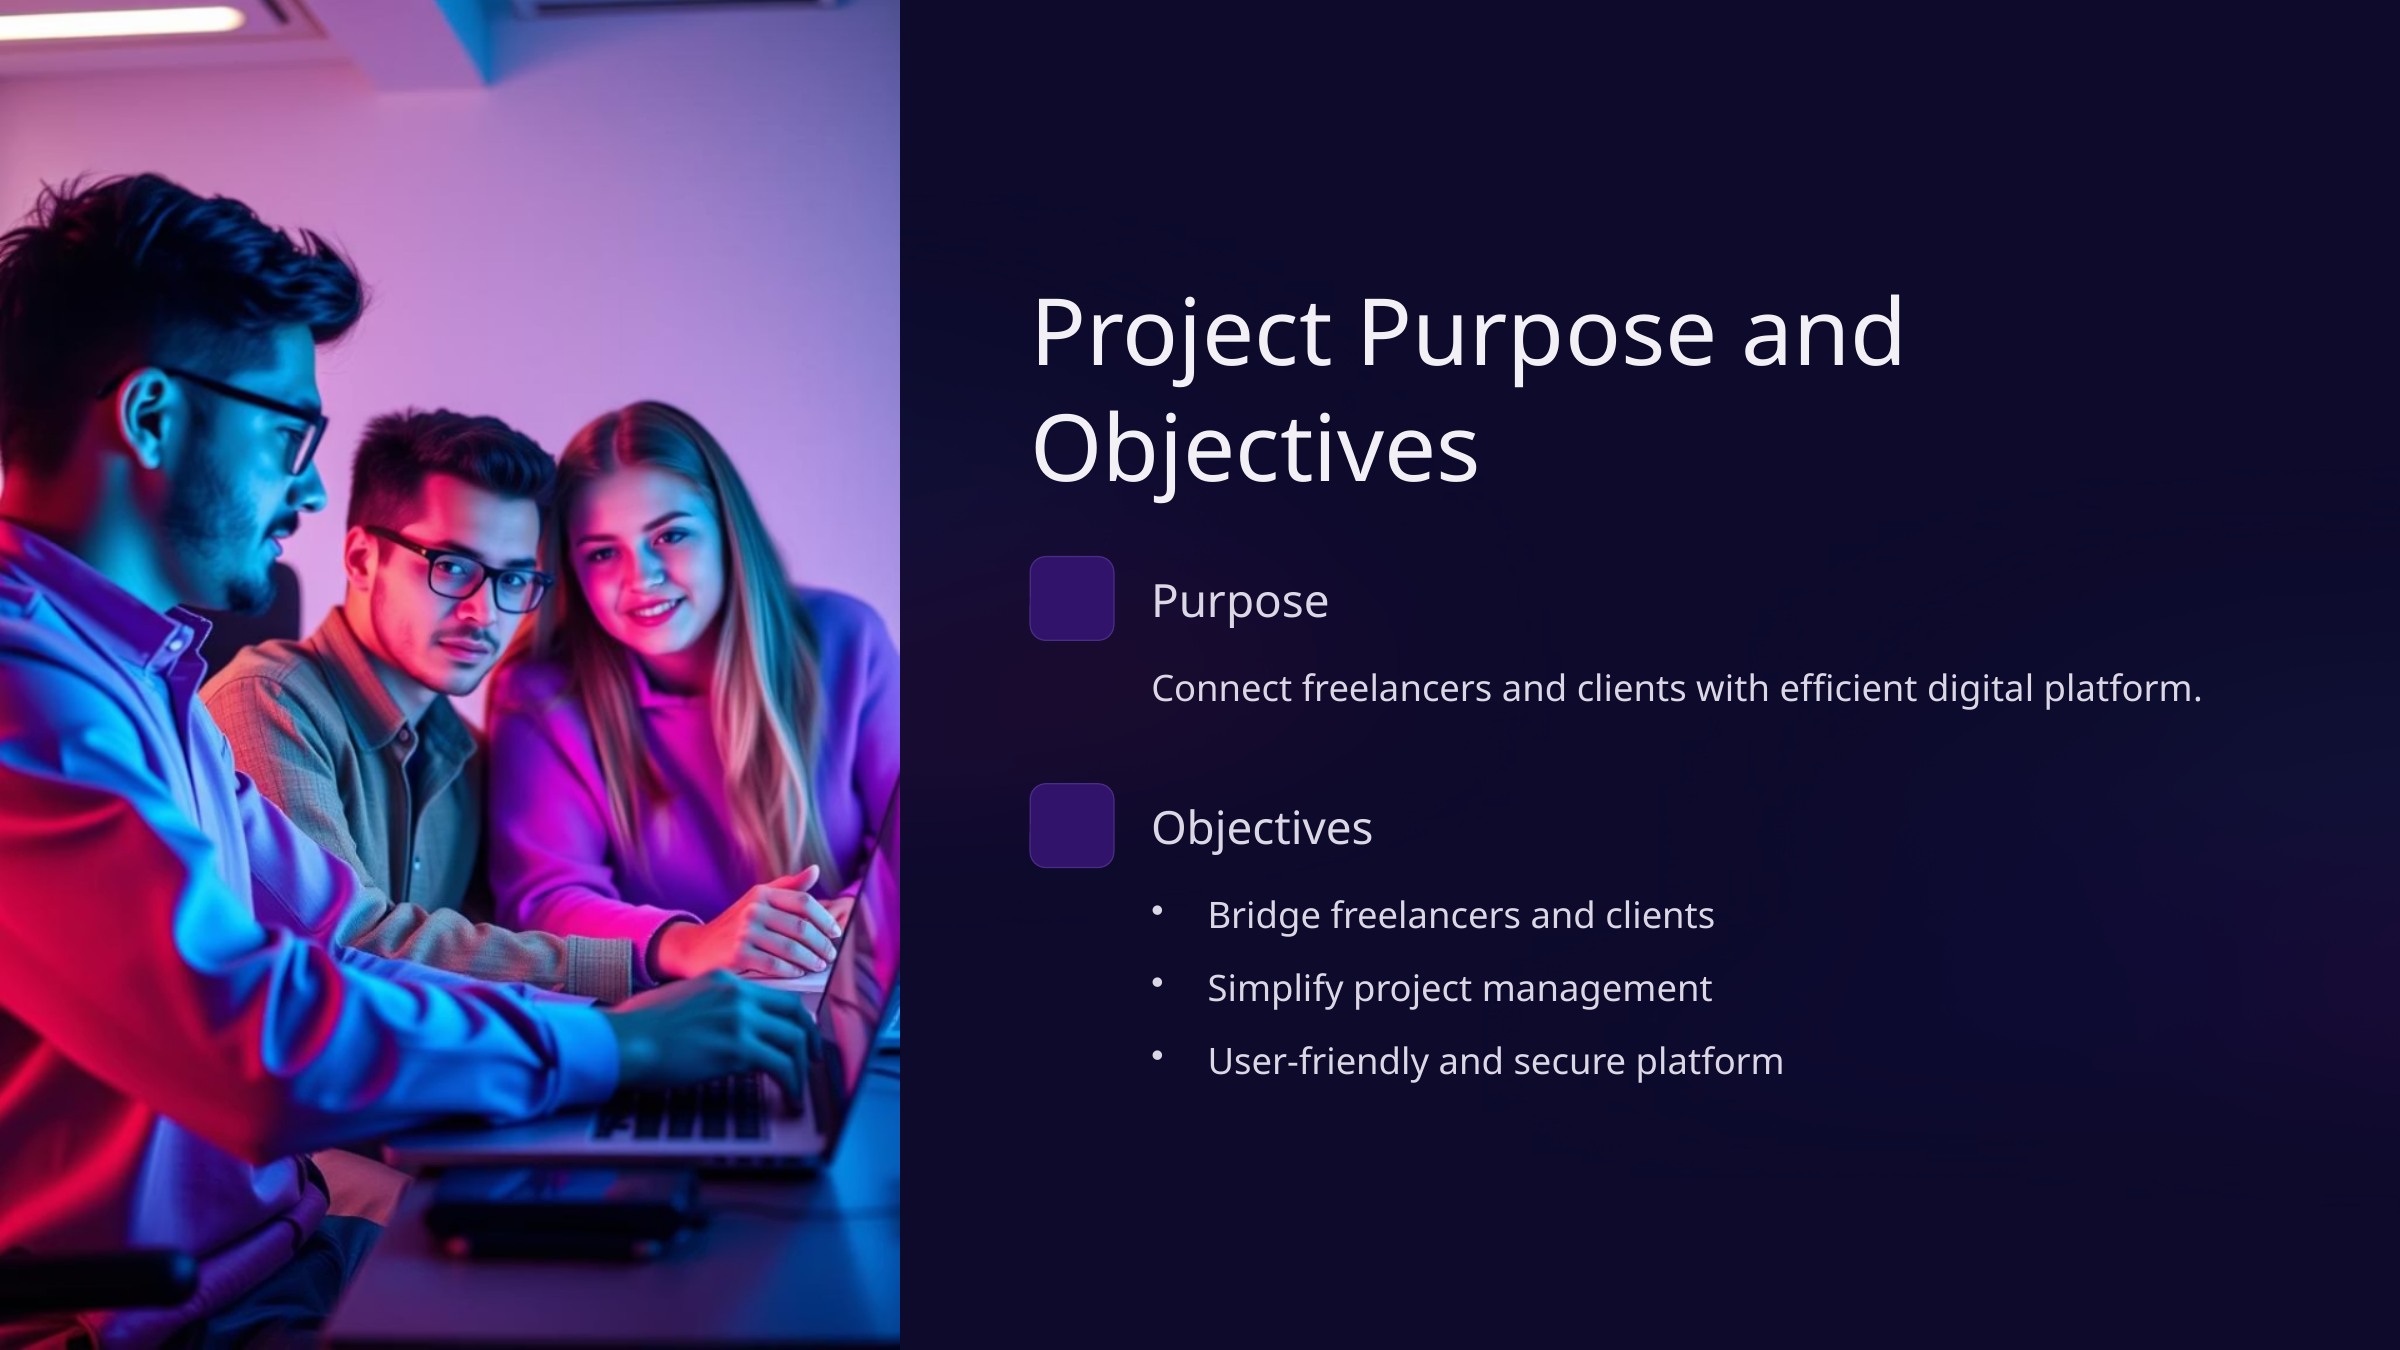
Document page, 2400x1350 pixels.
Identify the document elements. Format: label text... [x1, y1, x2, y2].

picture [0, 0, 900, 1350]
text_box Simplify project management [1151, 949, 2270, 1010]
text_box User-friendly and secure platform [1151, 1022, 2270, 1082]
text_box Connect freelancers and clients with efficient digital platform. [1151, 649, 2270, 710]
text_box [1030, 783, 1114, 868]
text_box Objectives [1151, 796, 1617, 855]
text_box Project Purpose and Objectives [1030, 268, 2270, 501]
text_box Purpose [1151, 569, 1617, 628]
text_box Bridge freelancers and clients [1151, 876, 2270, 937]
text_box [1030, 556, 1114, 641]
